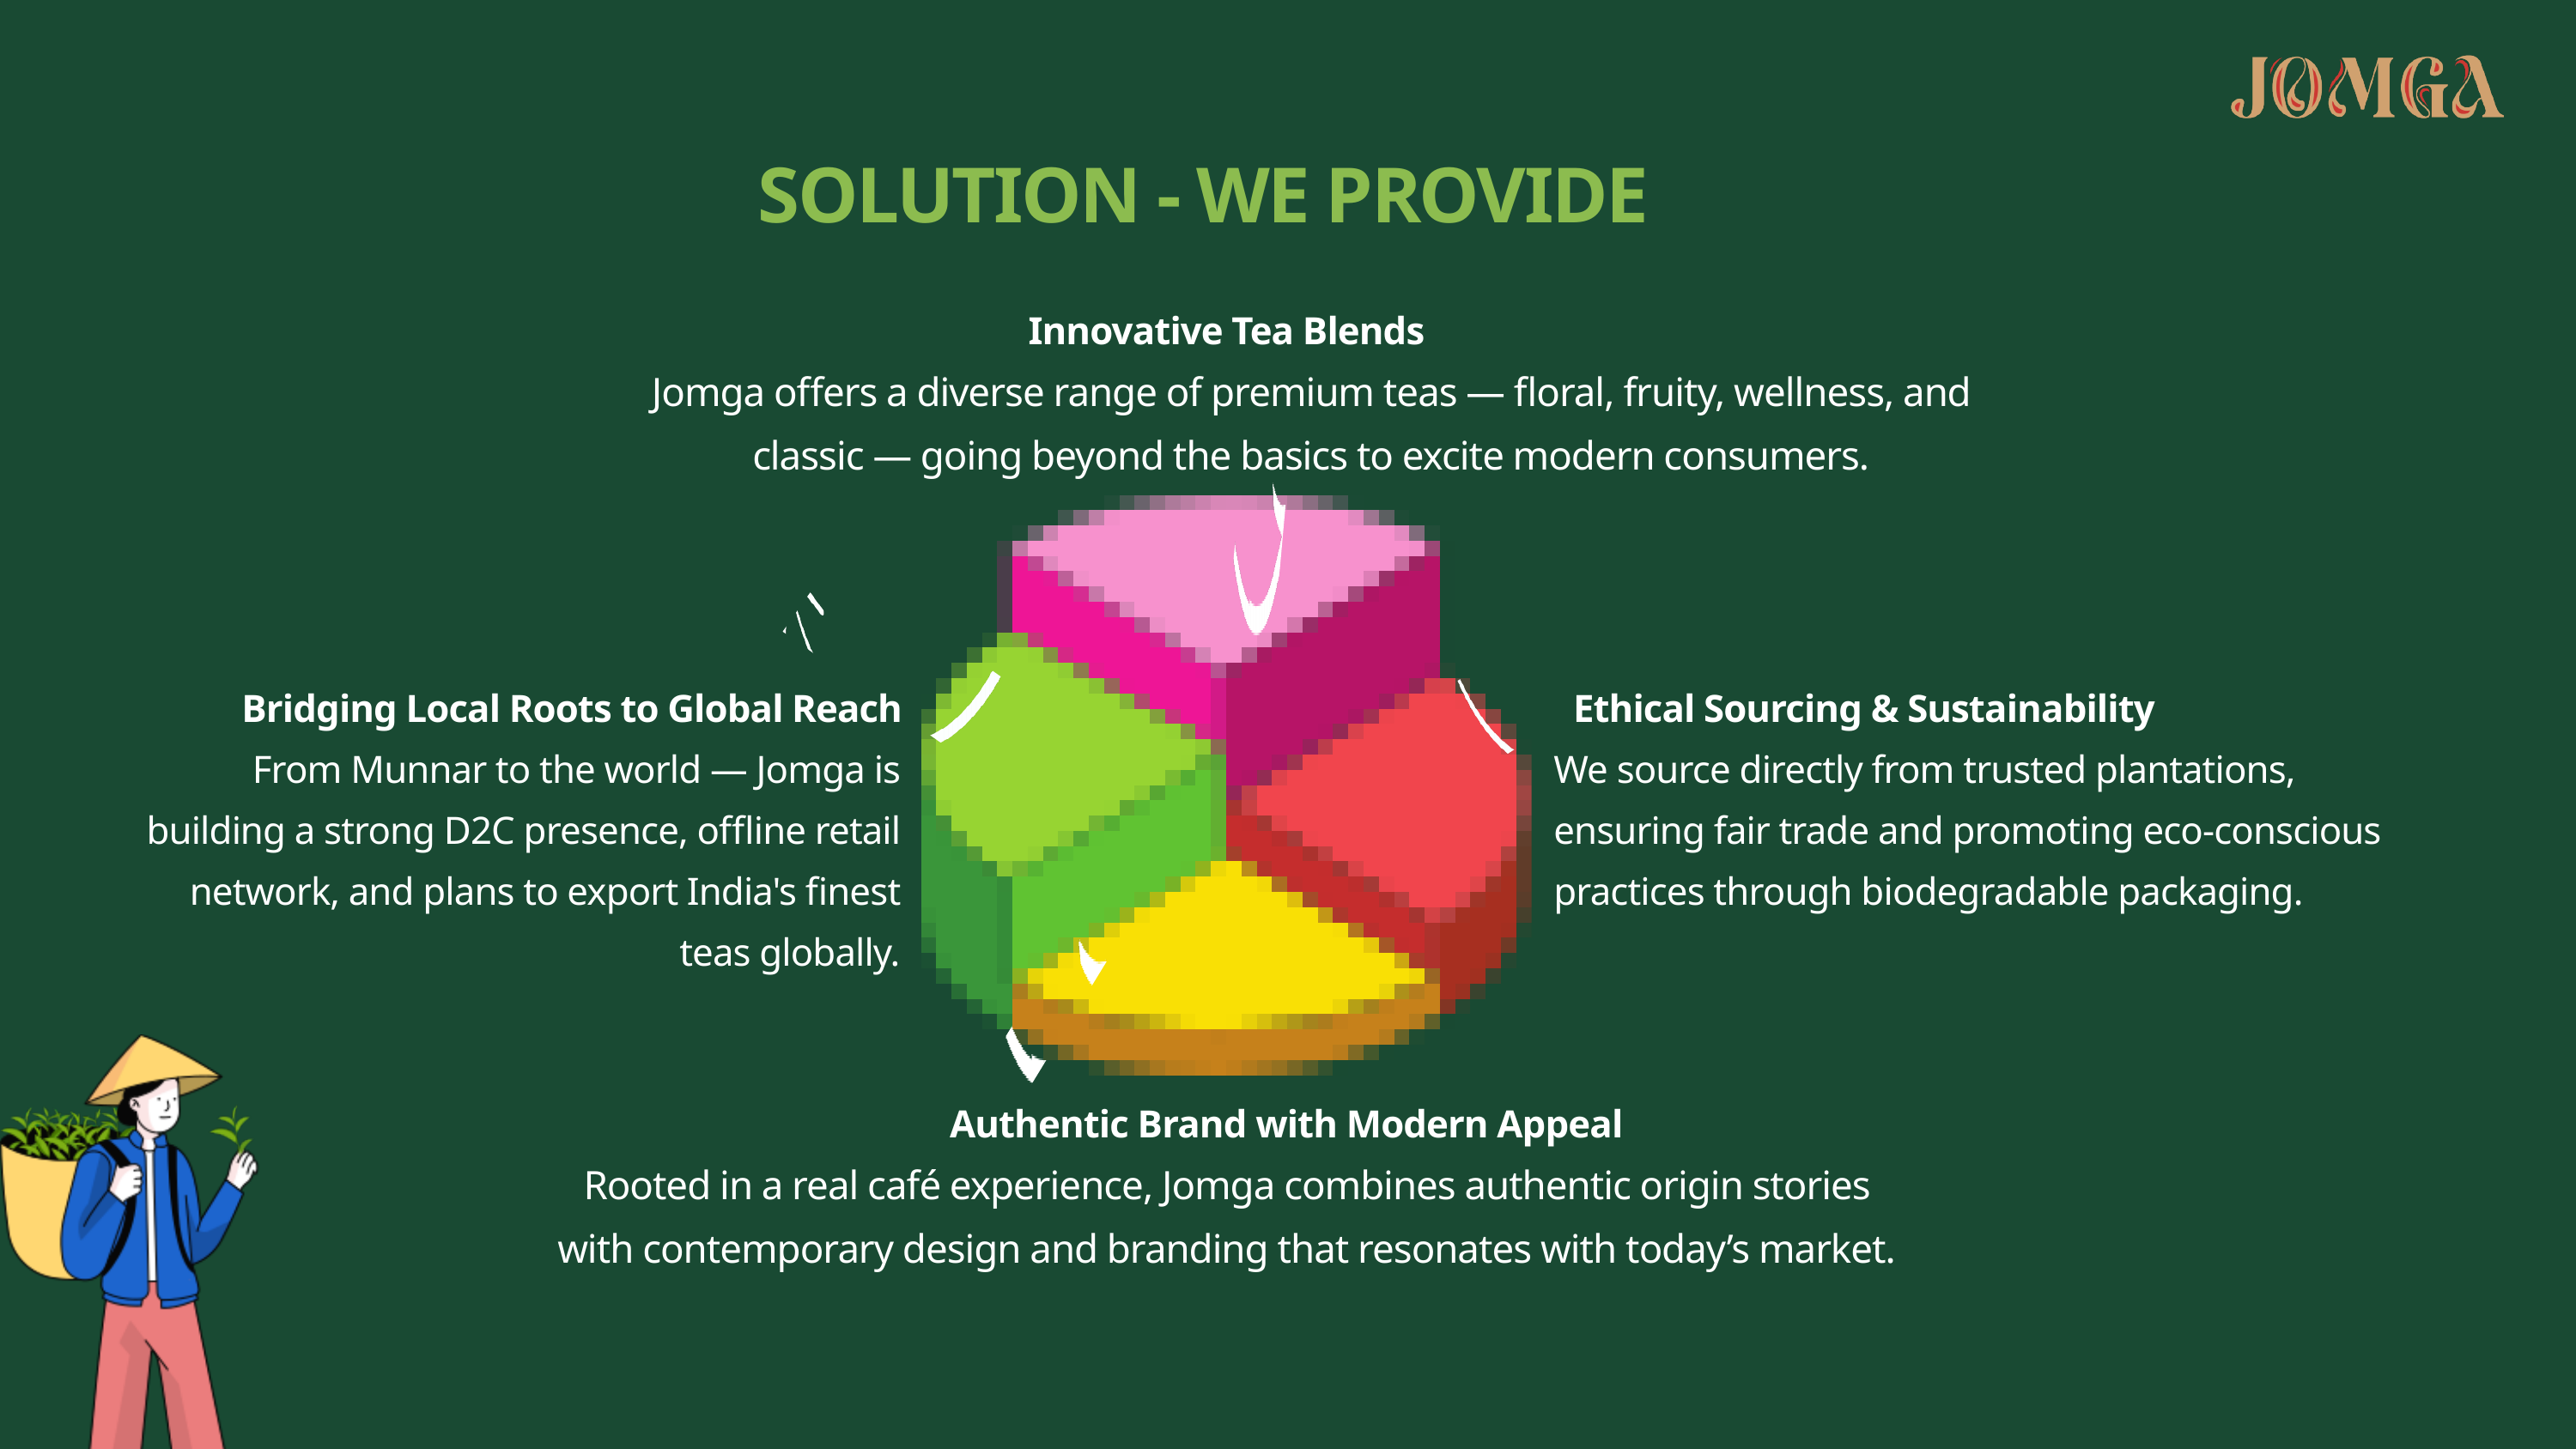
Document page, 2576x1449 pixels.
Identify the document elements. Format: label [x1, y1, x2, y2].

text_box [0, 144, 2392, 1449]
text_box [2224, 39, 2510, 129]
